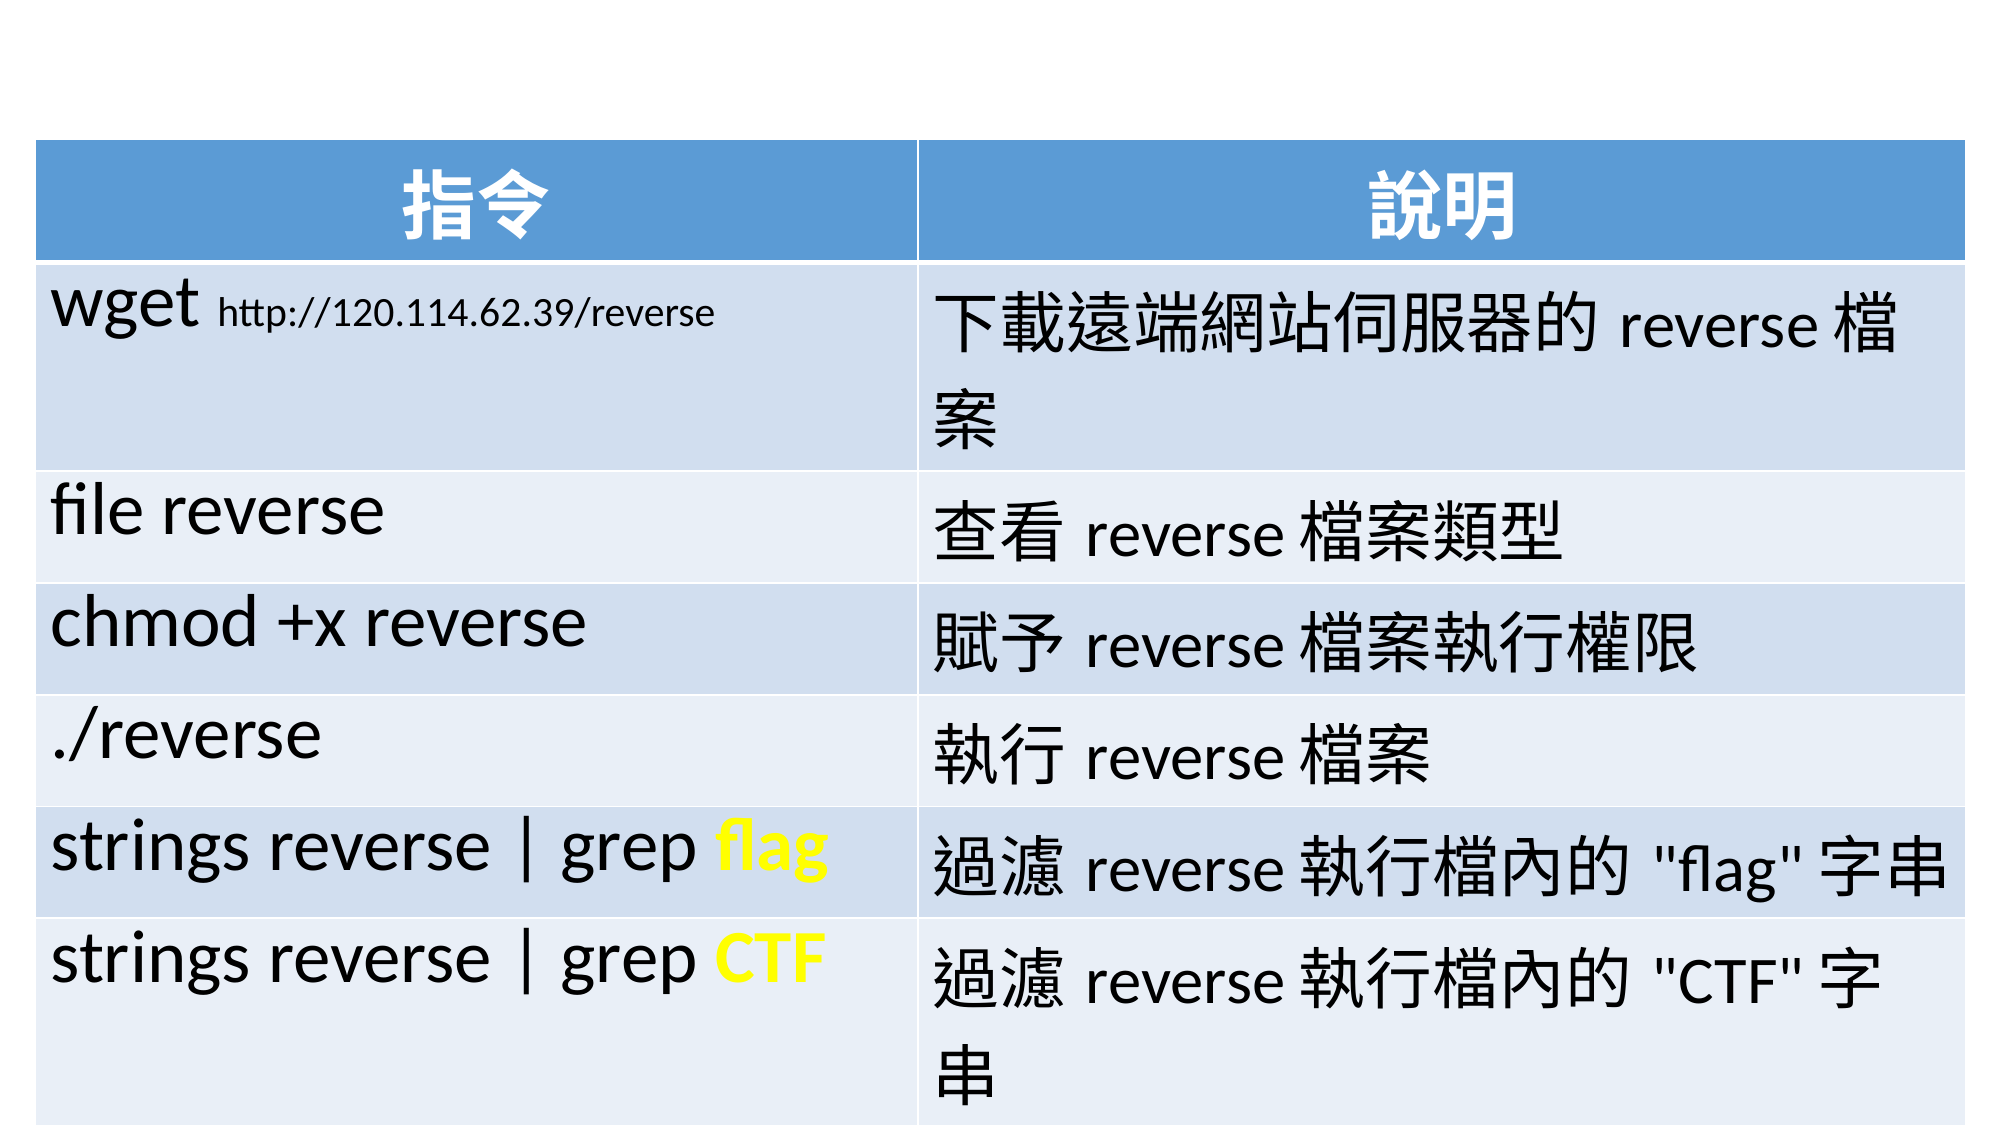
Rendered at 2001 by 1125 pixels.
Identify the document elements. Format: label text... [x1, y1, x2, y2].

table_cell strings reverse | grep CTF [36, 919, 917, 1125]
table_cell 查看reverse檔案類型 [919, 472, 1965, 582]
table_cell 賦予reverse檔案執行權限 [919, 584, 1965, 694]
table_cell ./reverse [36, 696, 917, 806]
table_header 說明 [919, 140, 1965, 260]
table_cell 下載遠端網站伺服器的reverse檔案 [919, 265, 1965, 470]
table_cell 過濾reverse執行檔內的"flag"字串 [919, 807, 1965, 917]
table_cell wget http://120.114.62.39/reverse [36, 265, 917, 470]
table_cell chmod +x reverse [36, 584, 917, 694]
table_cell 執行reverse檔案 [919, 696, 1965, 806]
table_cell file reverse [36, 472, 917, 582]
table_header 指令 [36, 140, 917, 260]
table_cell 過濾reverse執行檔內的"CTF"字串 [919, 919, 1965, 1125]
table_cell strings reverse | grep flag [36, 807, 917, 917]
